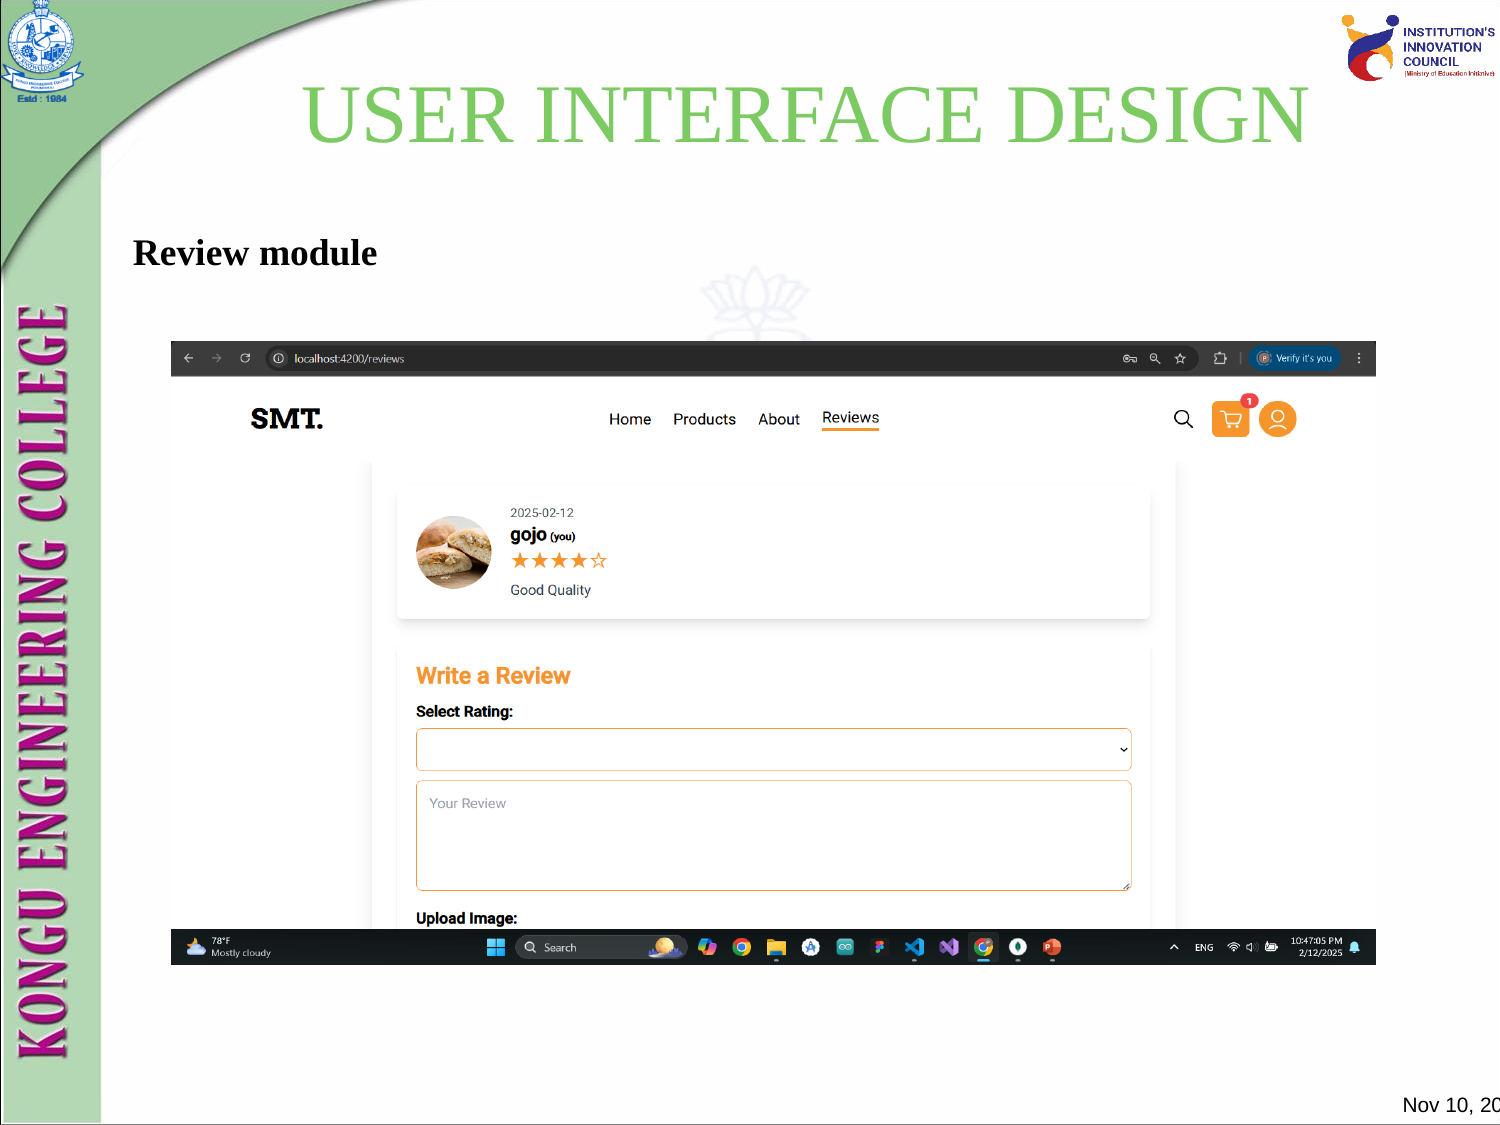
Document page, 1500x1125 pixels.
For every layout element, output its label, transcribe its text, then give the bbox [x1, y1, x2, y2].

picture [0, 0, 1500, 1125]
text_box Review module [117, 220, 1376, 281]
text_box 19-Mar-25 [1387, 1084, 1500, 1125]
title USER INTERFACE DESIGN [120, 0, 1472, 160]
